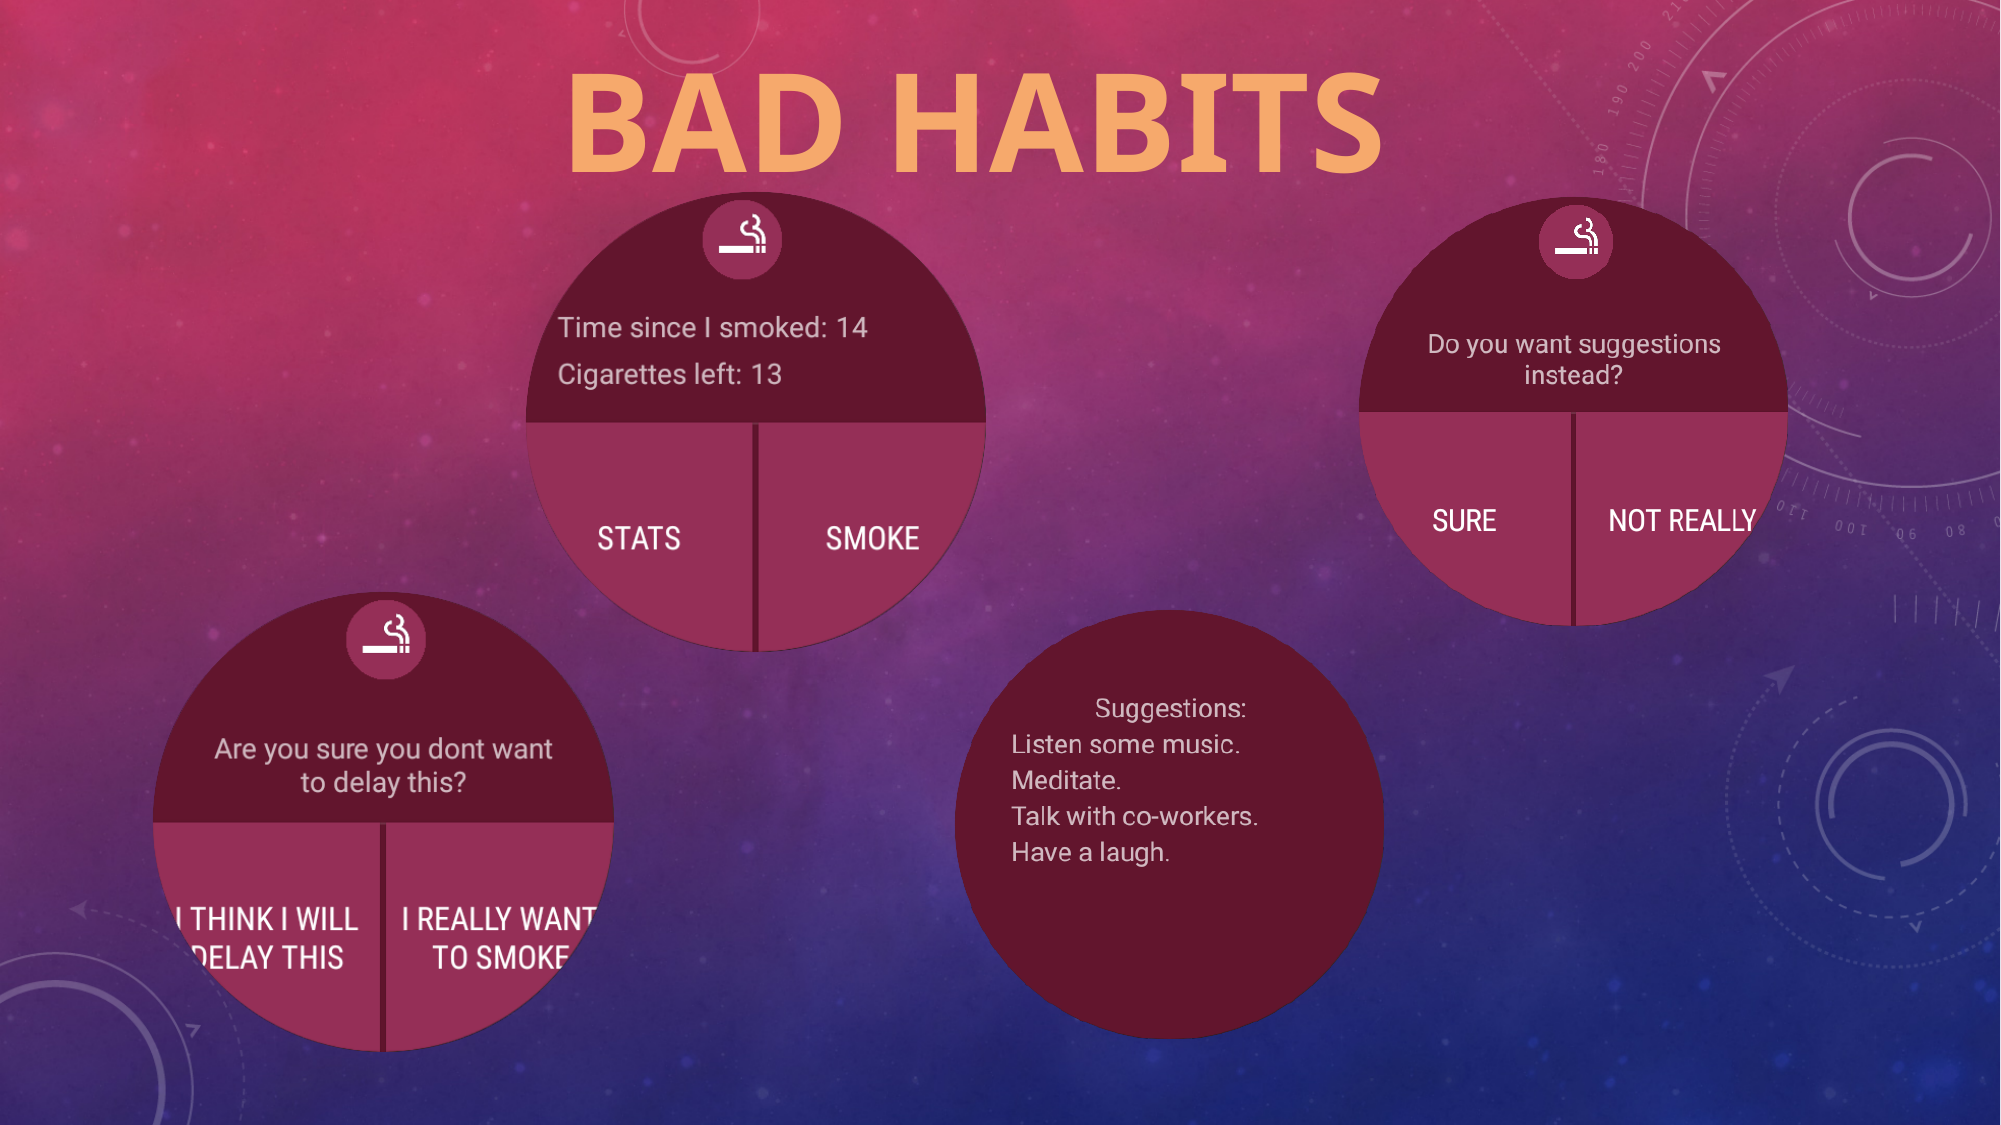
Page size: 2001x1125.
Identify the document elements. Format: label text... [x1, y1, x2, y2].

text_box Bad Habits [545, 0, 1515, 238]
picture [0, 0, 2001, 1125]
